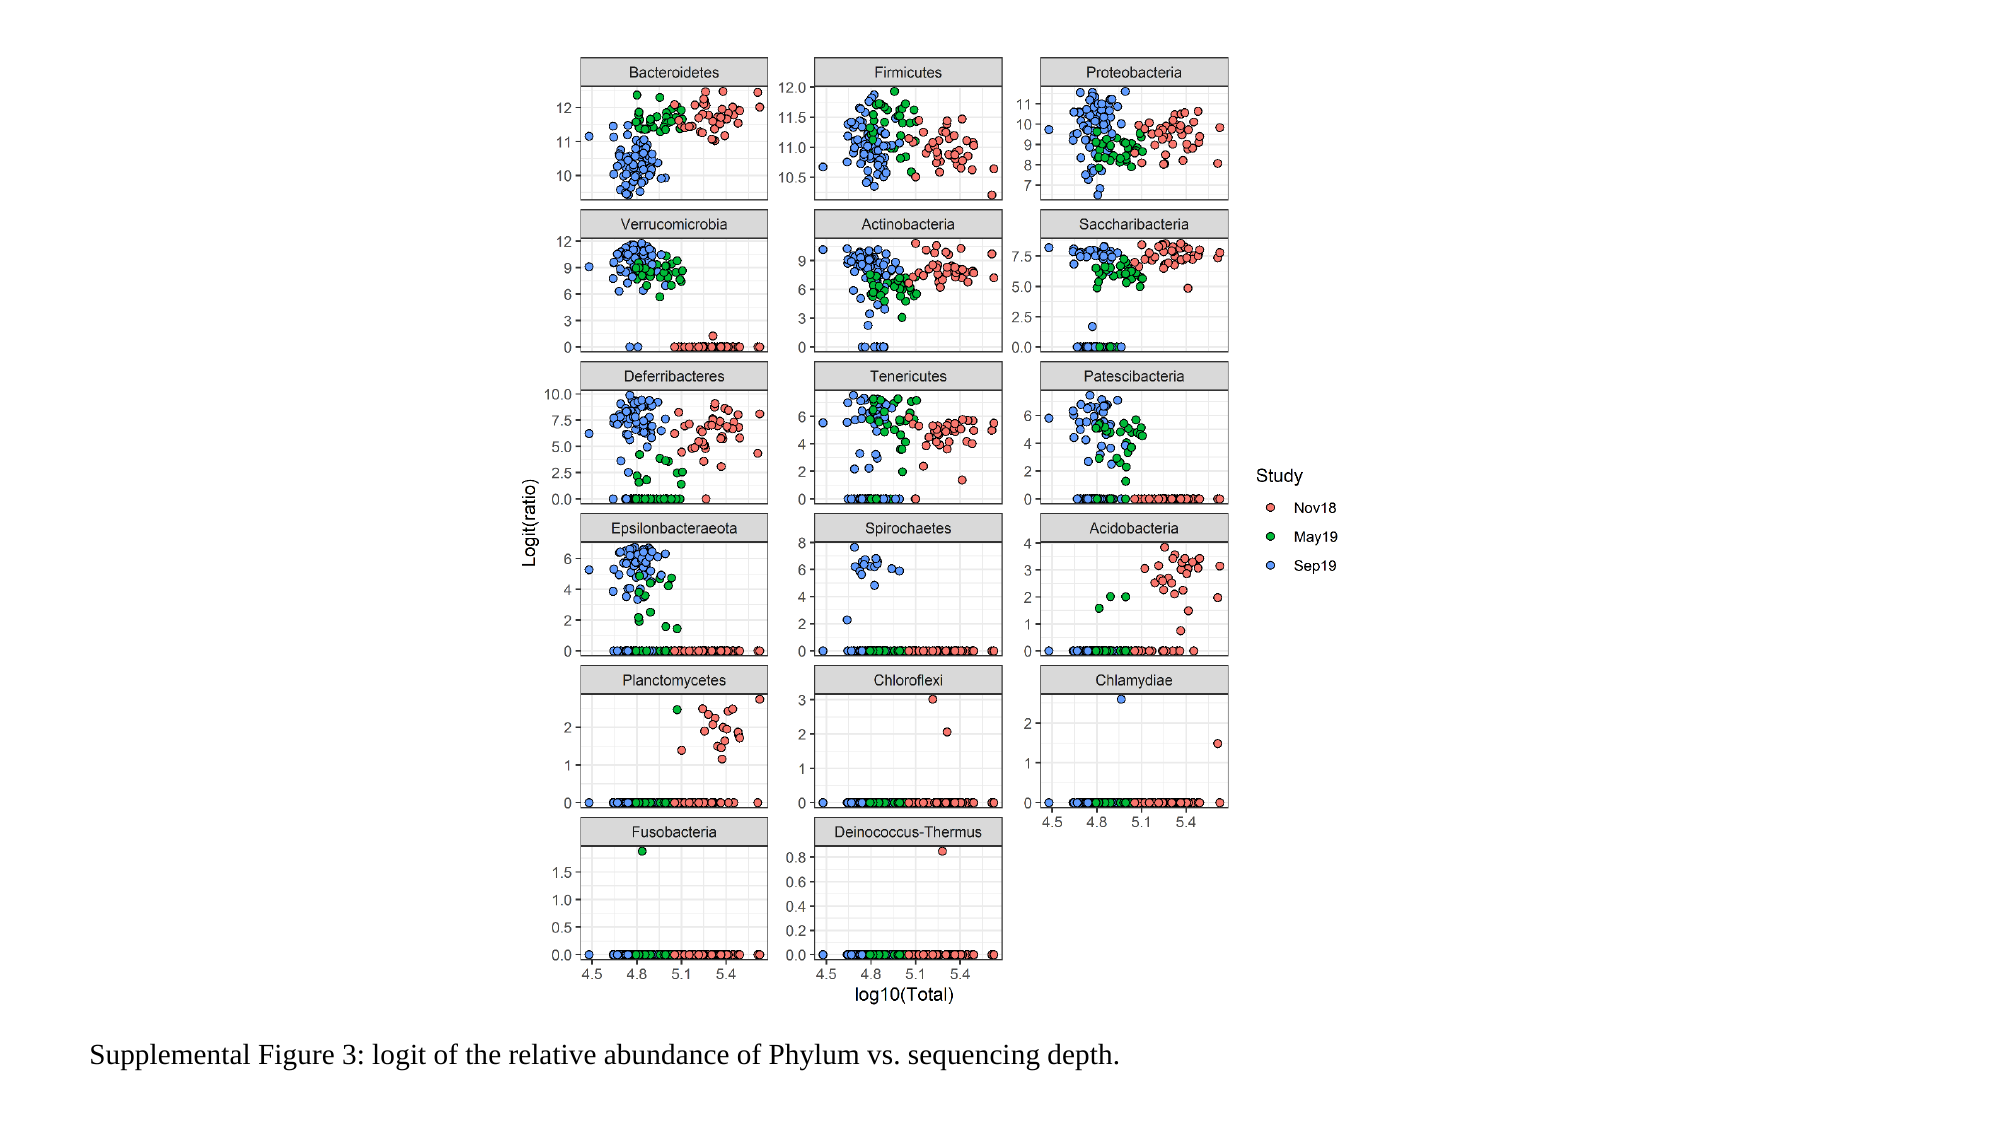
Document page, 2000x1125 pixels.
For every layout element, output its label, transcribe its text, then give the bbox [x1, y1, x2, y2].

picture [511, 47, 1357, 1013]
text_box Supplemental Figure 3: logit of the relative abundance of Phylum vs. sequencing depth. [74, 1028, 1288, 1078]
